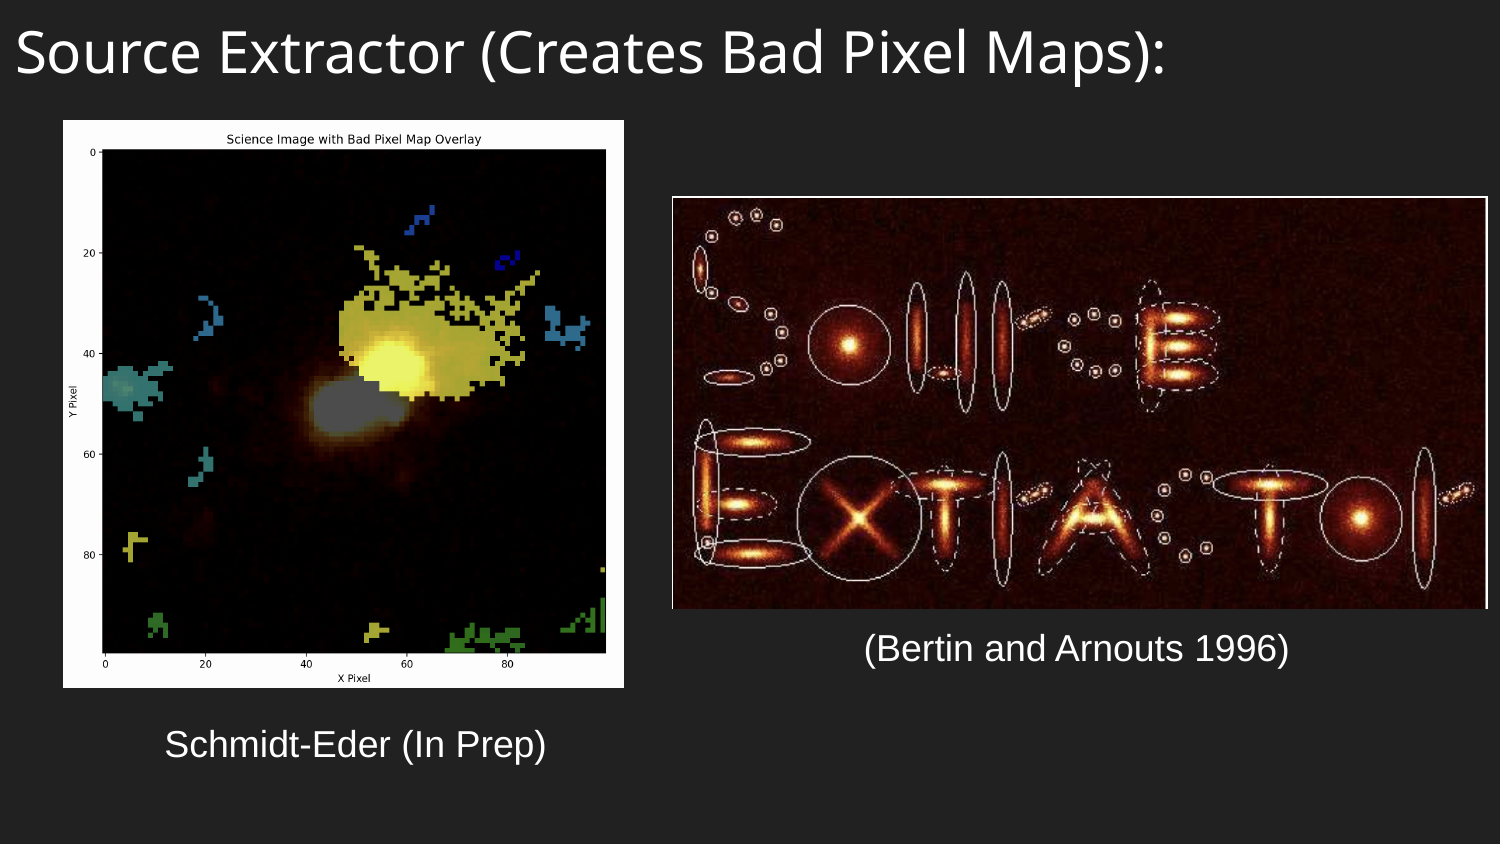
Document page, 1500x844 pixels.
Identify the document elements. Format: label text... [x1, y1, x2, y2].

text_box (Bertin and Arnouts 1996) [848, 616, 1312, 688]
picture [671, 196, 1489, 609]
picture [62, 120, 624, 688]
text_box Schmidt-Eder (In Prep) [149, 705, 565, 784]
title Source Extractor (Creates Bad Pixel Maps): [0, 0, 1500, 164]
